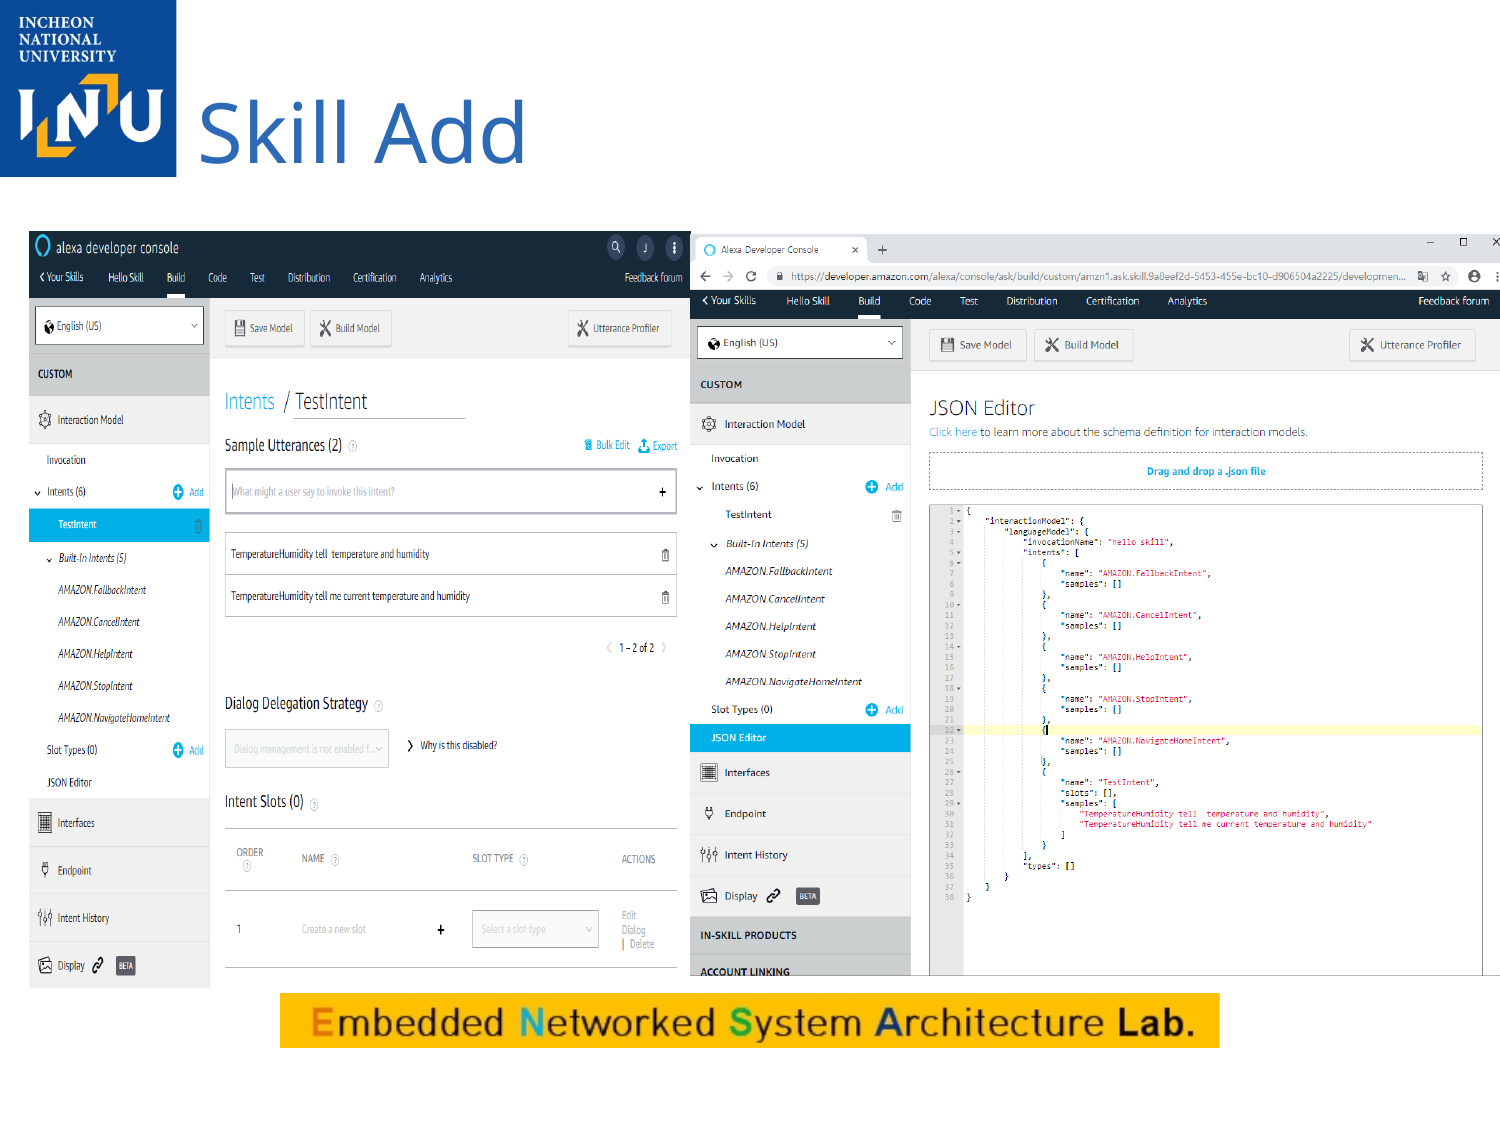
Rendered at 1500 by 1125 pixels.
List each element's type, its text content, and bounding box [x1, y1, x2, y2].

picture [0, 0, 177, 177]
picture [29, 231, 1500, 988]
text_box Skill Add [182, 66, 1128, 194]
picture [280, 993, 1220, 1048]
